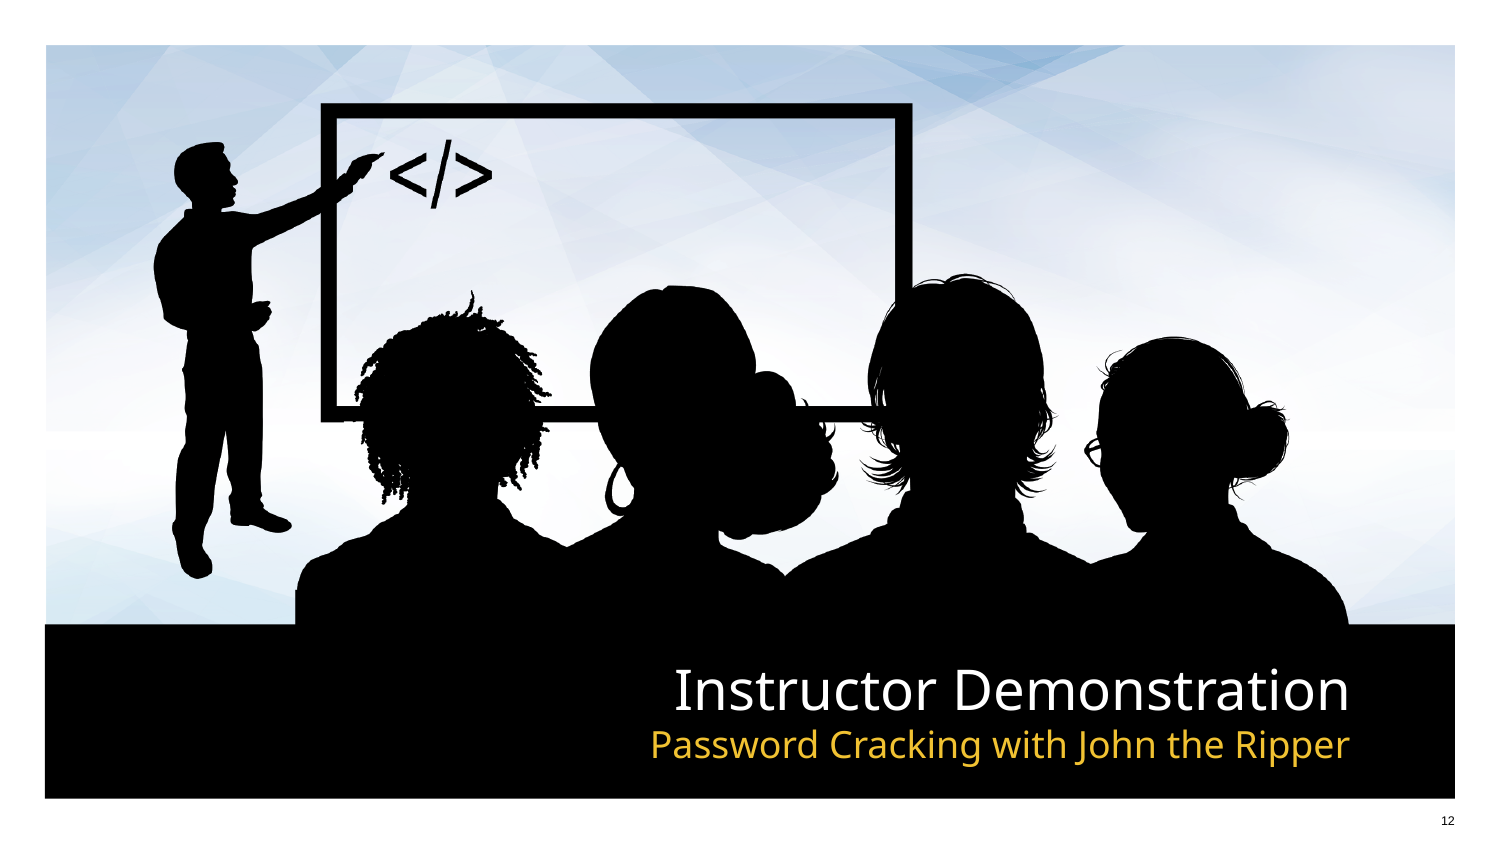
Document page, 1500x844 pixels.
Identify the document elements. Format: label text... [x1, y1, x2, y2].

slide_number ‹#› [1412, 813, 1455, 831]
picture [45, 0, 1468, 630]
title Password Cracking with John the Ripper [0, 719, 1500, 799]
